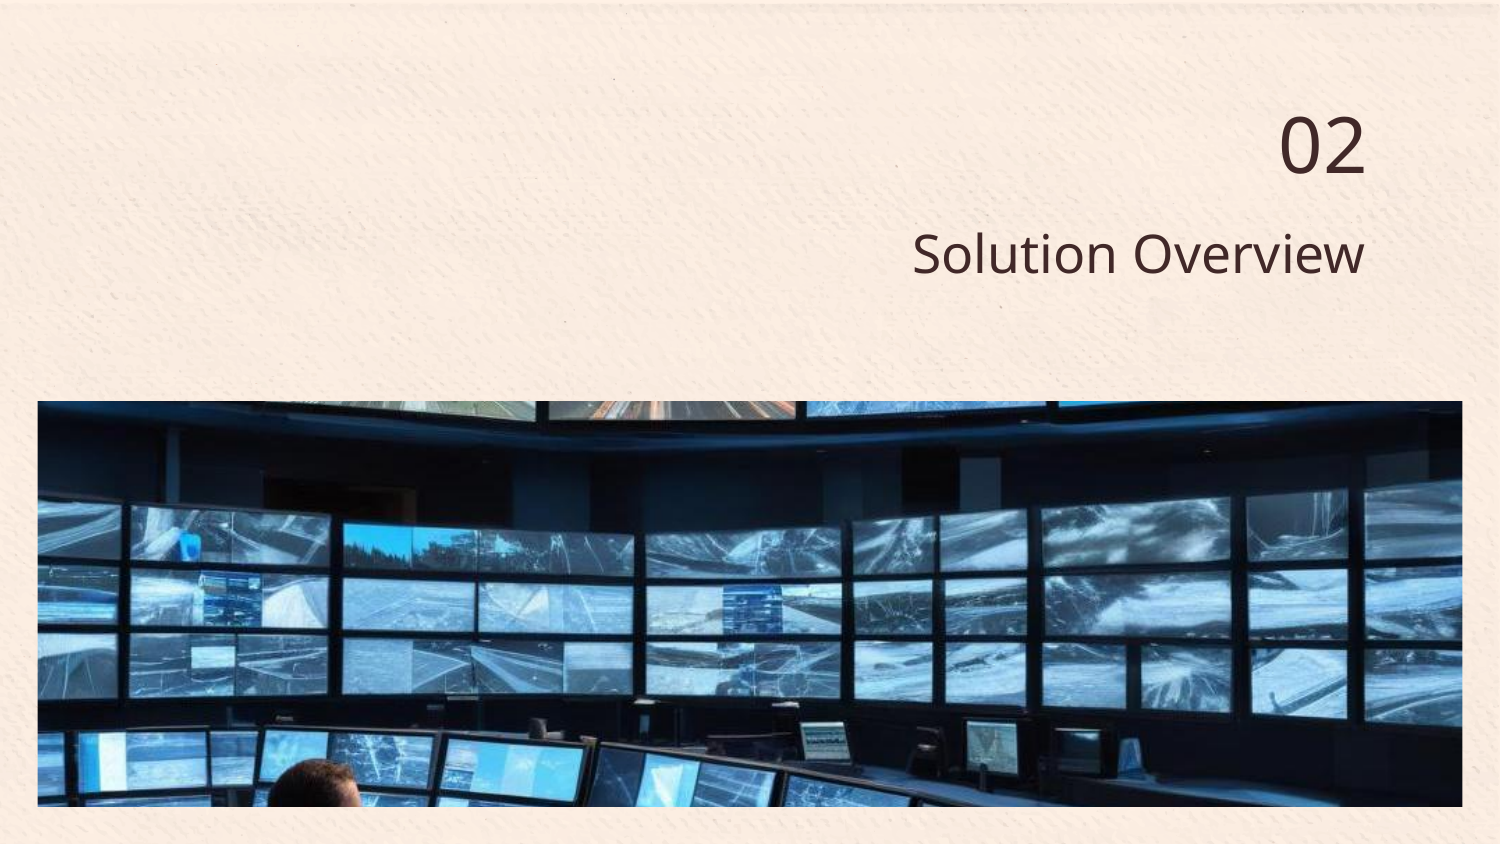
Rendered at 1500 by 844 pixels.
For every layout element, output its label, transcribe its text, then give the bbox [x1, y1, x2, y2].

title 02 [1171, 75, 1383, 211]
title Solution Overview [526, 201, 1382, 305]
picture [0, 0, 1500, 844]
